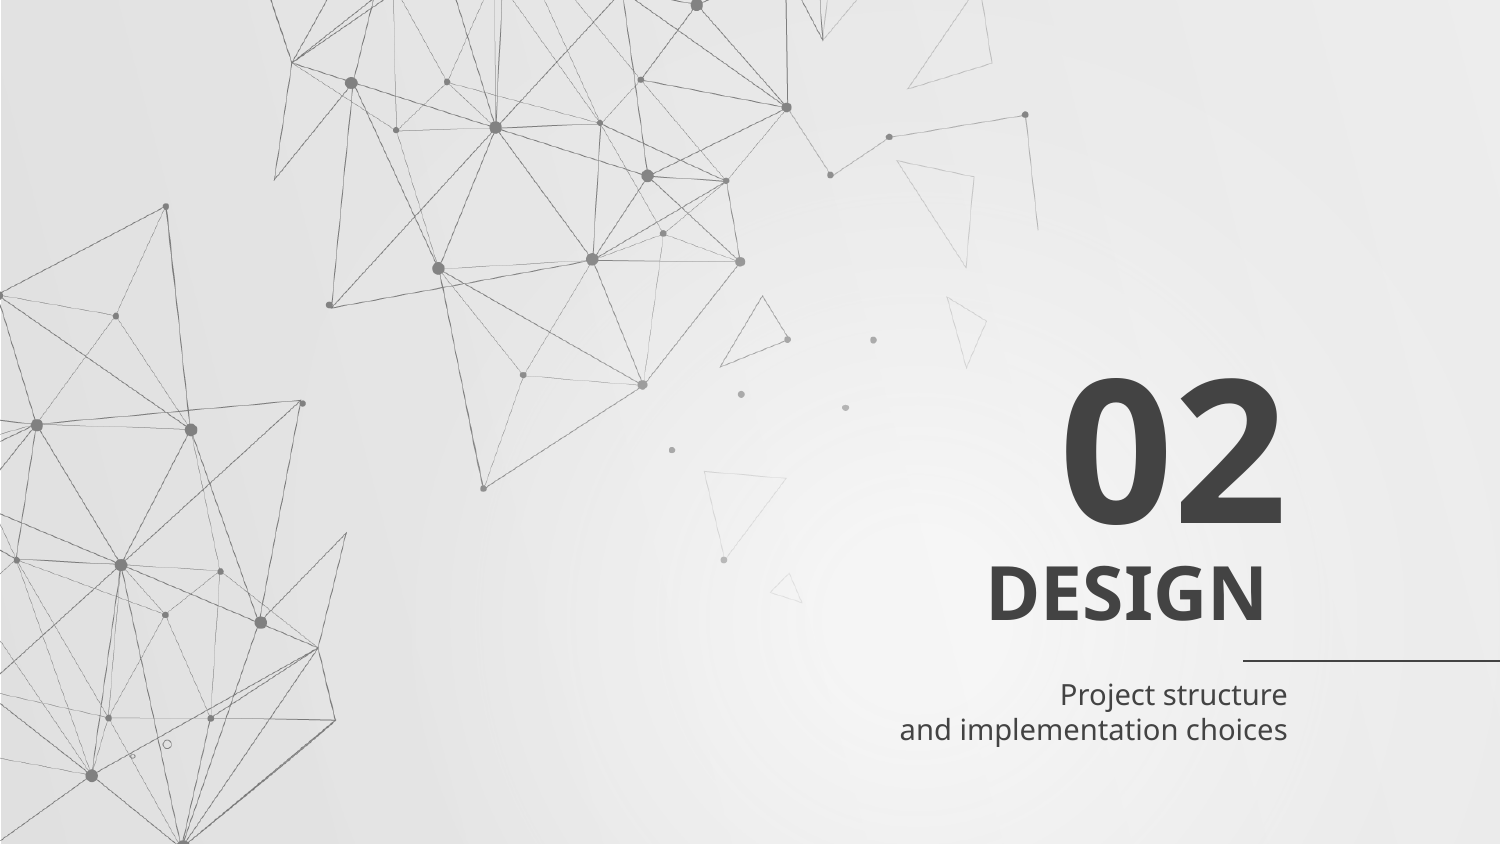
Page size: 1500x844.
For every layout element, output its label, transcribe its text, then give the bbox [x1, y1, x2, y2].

subtitle Project structure and implementation choices [609, 661, 1303, 750]
title DESIGN [450, 432, 1304, 748]
title 02 [814, 381, 1304, 505]
picture [0, 0, 1500, 844]
